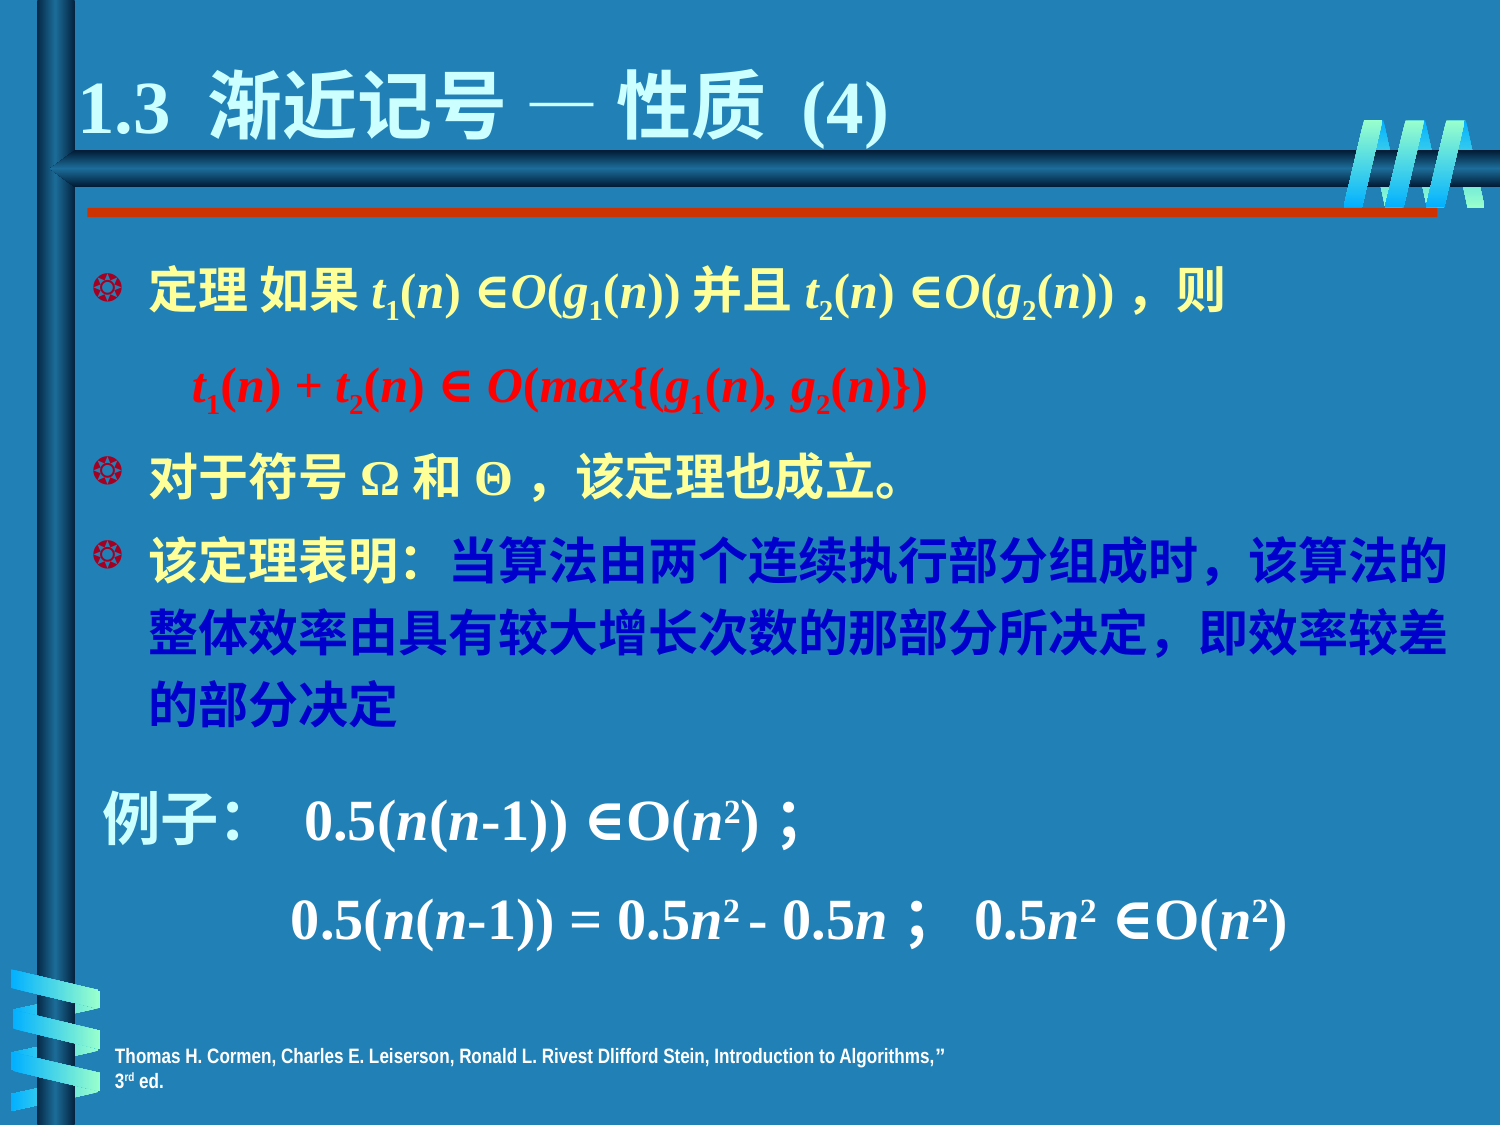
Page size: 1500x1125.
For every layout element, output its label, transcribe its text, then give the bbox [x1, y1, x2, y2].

text_box 例子： 0.5(n(n-1)) ∈O(n2)； 0.5(n(n-1)) = 0.5n2 - 0.5n；0.5n2 ∈O(n2) [87, 774, 1399, 959]
title 1.3 渐近记号 — 性质 (4) [62, 0, 1413, 157]
list 定理 如果t1(n) ∈O(g1(n))并且t2(n) ∈O(g2(n))，则 t1(n) + t2(n) ∈ O(max{(g1(n), g2(n)}) 对于符号Ω和Θ，该定理也成立。 该定理表明：当算法由两个连续执行部分组成时，该算法的整体效率由具有较大增长次数的那部分所决定，即效率较差的部分决定 [76, 236, 1471, 981]
